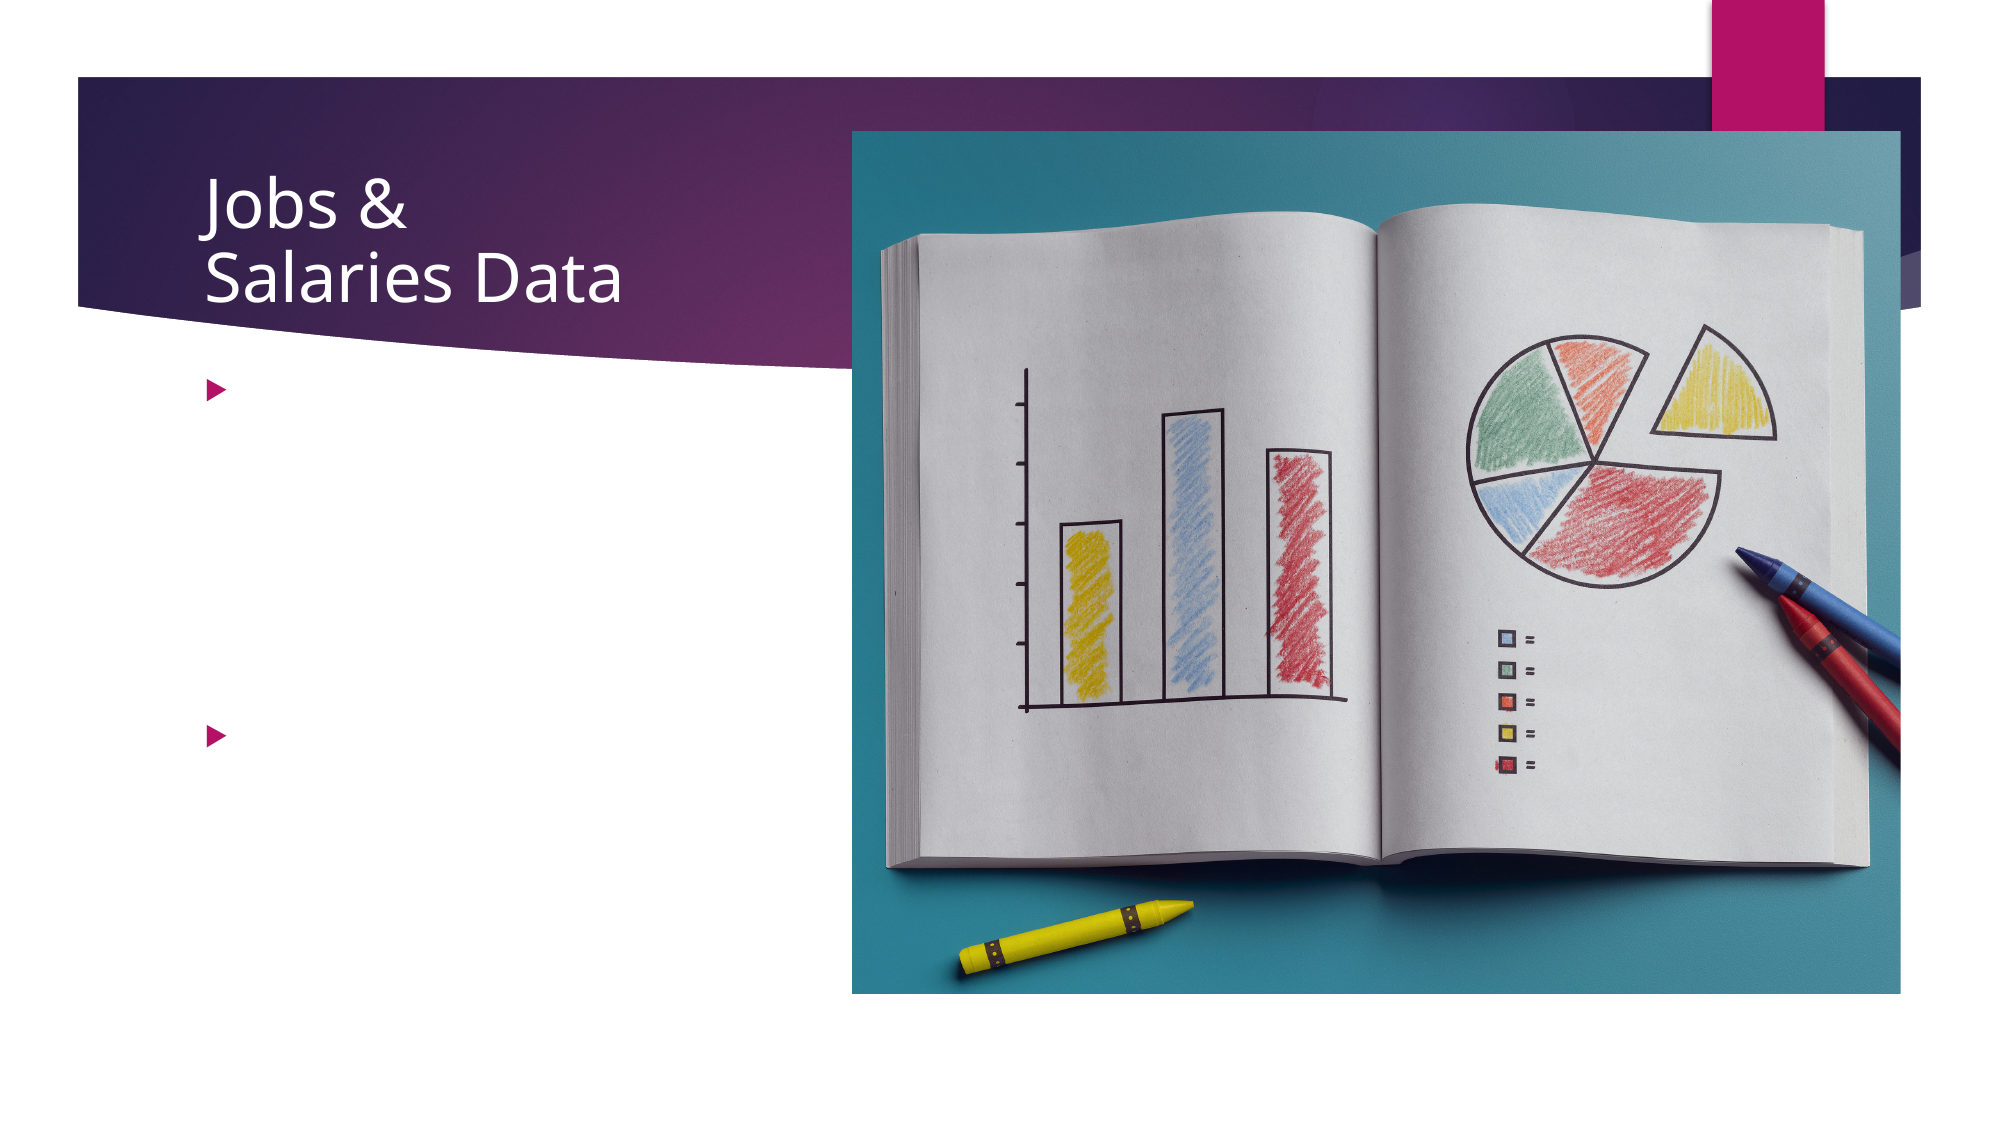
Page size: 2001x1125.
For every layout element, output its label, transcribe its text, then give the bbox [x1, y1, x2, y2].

picture [851, 131, 1901, 994]
title Jobs & Salaries Data [189, 159, 673, 328]
list Using visual representations of collected table data, we can understand the financial salary for a collection of jobs and begin to derive relevant insights from them. Table data to be compared includes: job categories, different salary types, employee data, company data, ect. (See github link to view data) [189, 366, 704, 1007]
